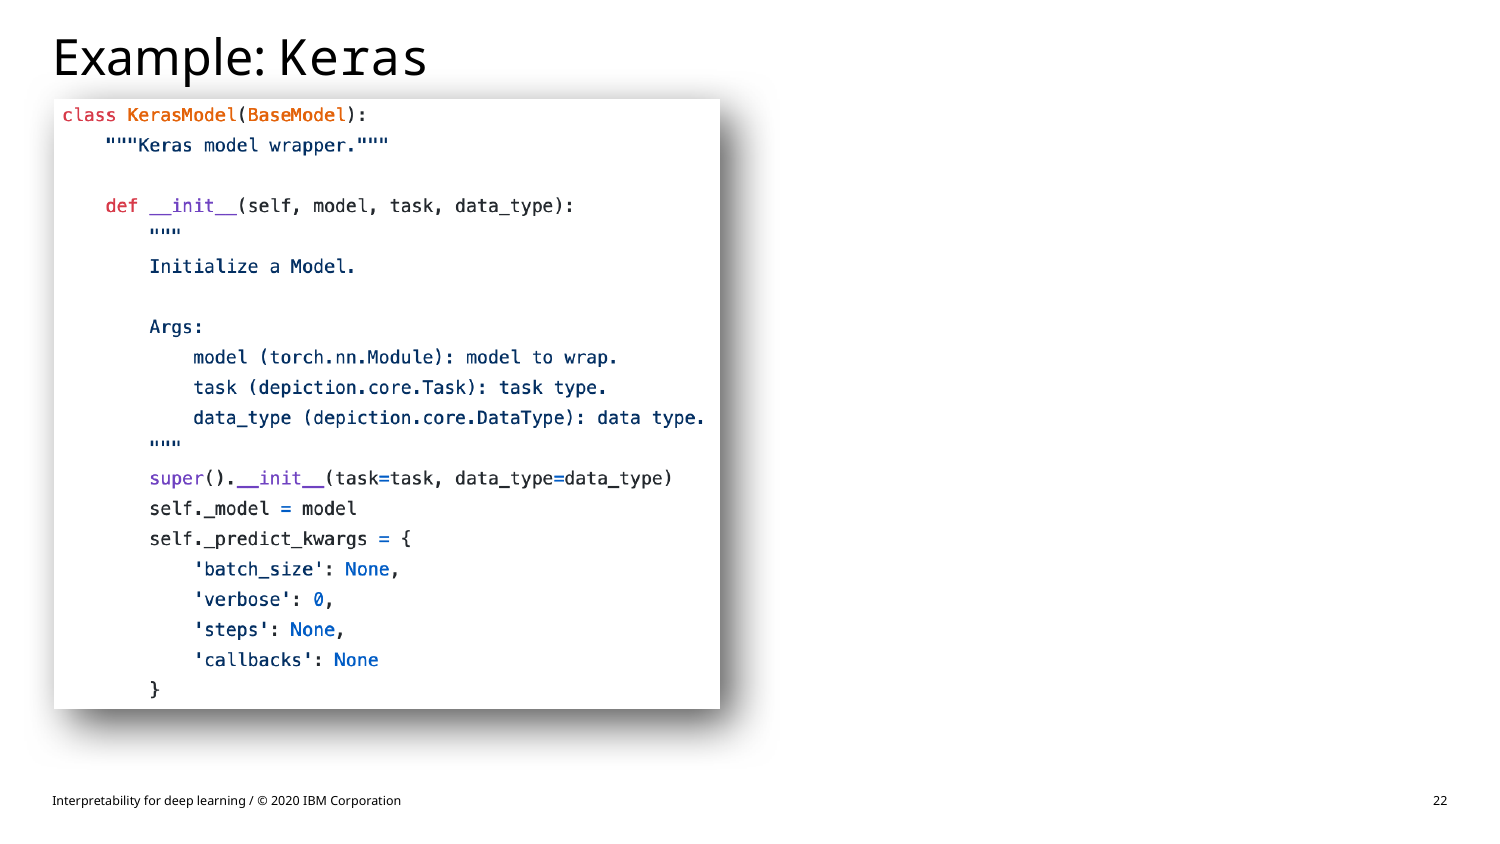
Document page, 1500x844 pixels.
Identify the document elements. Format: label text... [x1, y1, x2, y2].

text_box Example: Keras [37, 19, 772, 99]
picture [54, 99, 720, 709]
footer Interpretability for deep learning / © 2020 IBM Corporation [37, 785, 713, 813]
slide_number 22 [1162, 785, 1463, 813]
